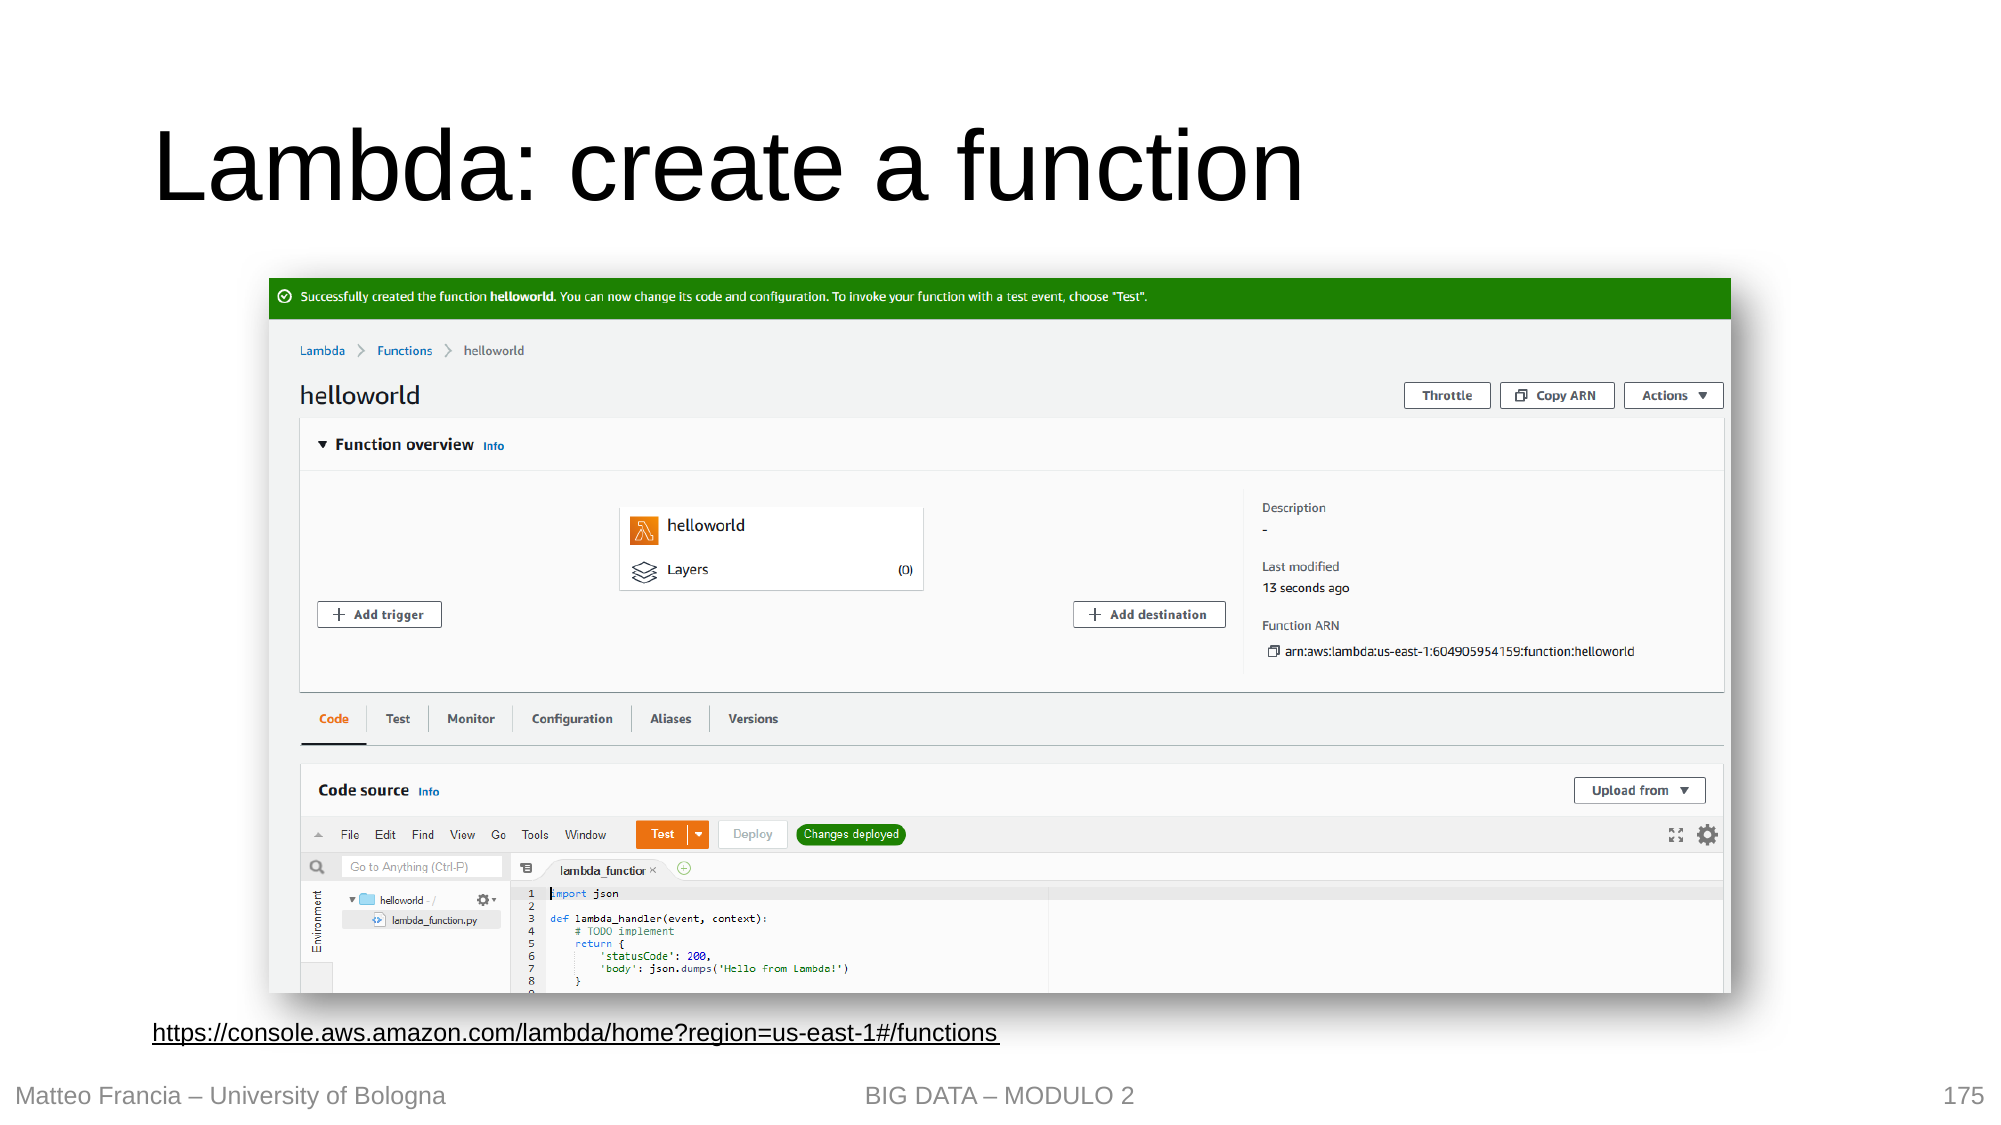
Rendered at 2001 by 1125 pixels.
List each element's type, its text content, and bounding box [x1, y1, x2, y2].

slide_number 175 [1550, 1065, 2000, 1125]
list https://console.aws.amazon.com/lambda/home?region=us-east-1#/functions [137, 1003, 1863, 1064]
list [269, 278, 1731, 993]
footer Matteo Francia – University of Bologna [0, 1065, 466, 1125]
title Lambda: create a function [137, 59, 1863, 278]
